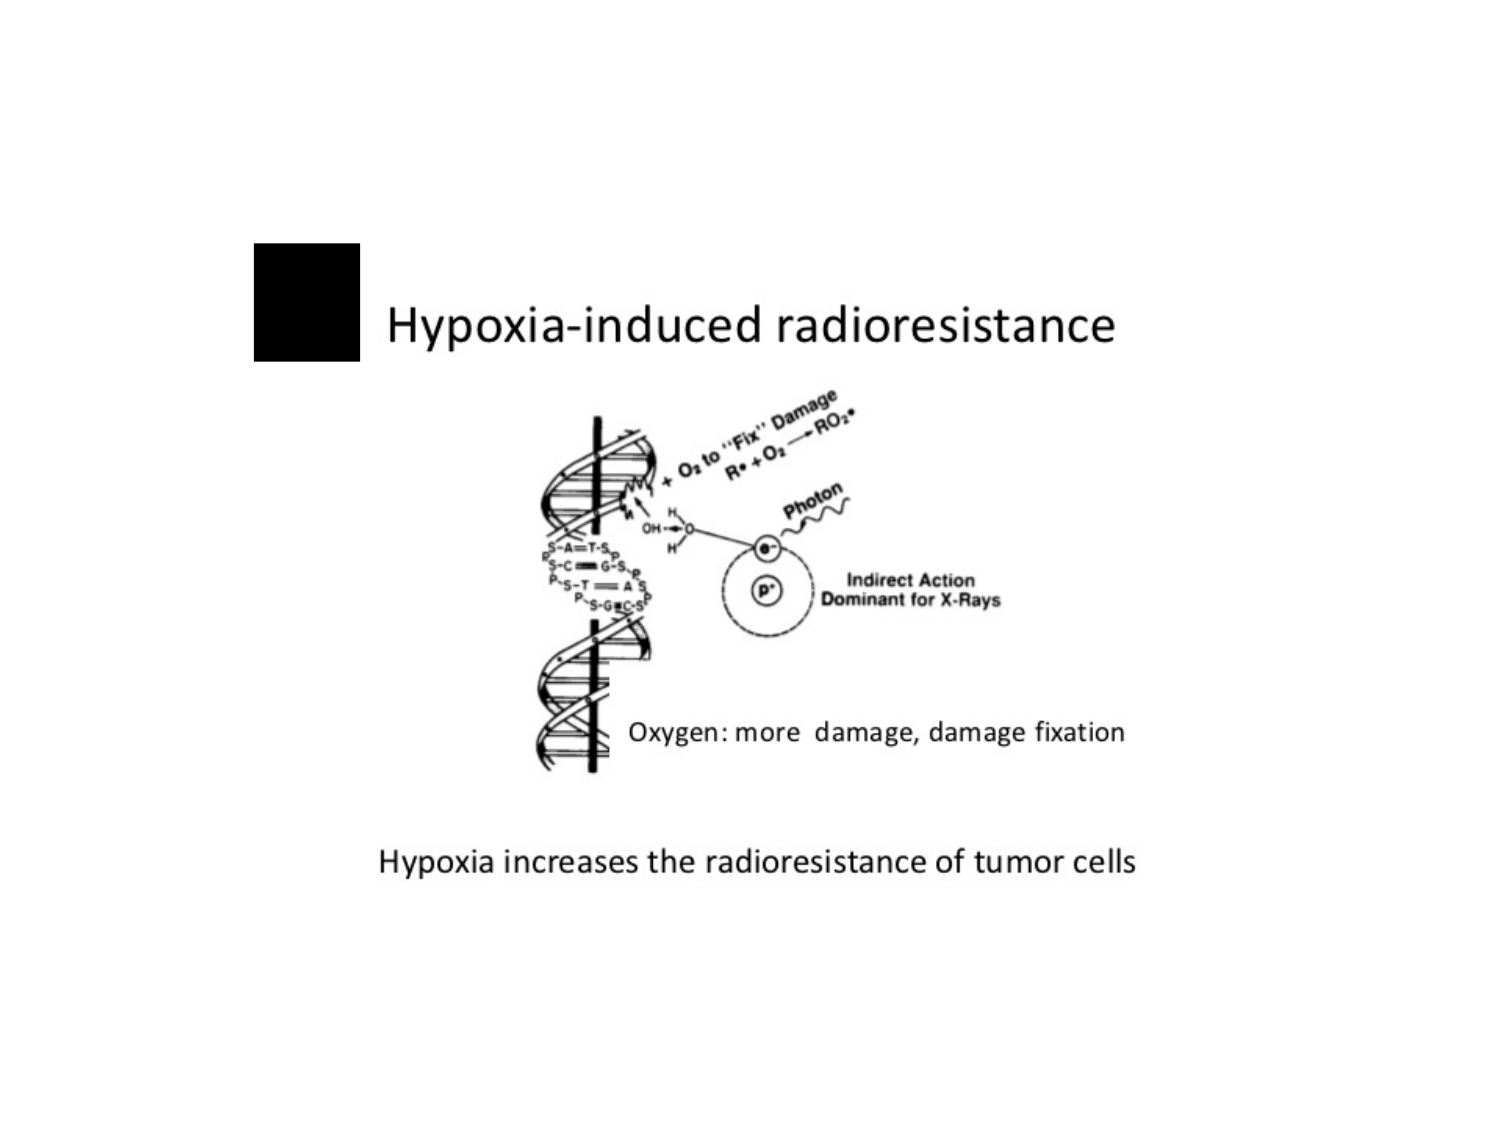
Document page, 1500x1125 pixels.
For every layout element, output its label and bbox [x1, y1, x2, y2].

text_box [253, 231, 1251, 899]
